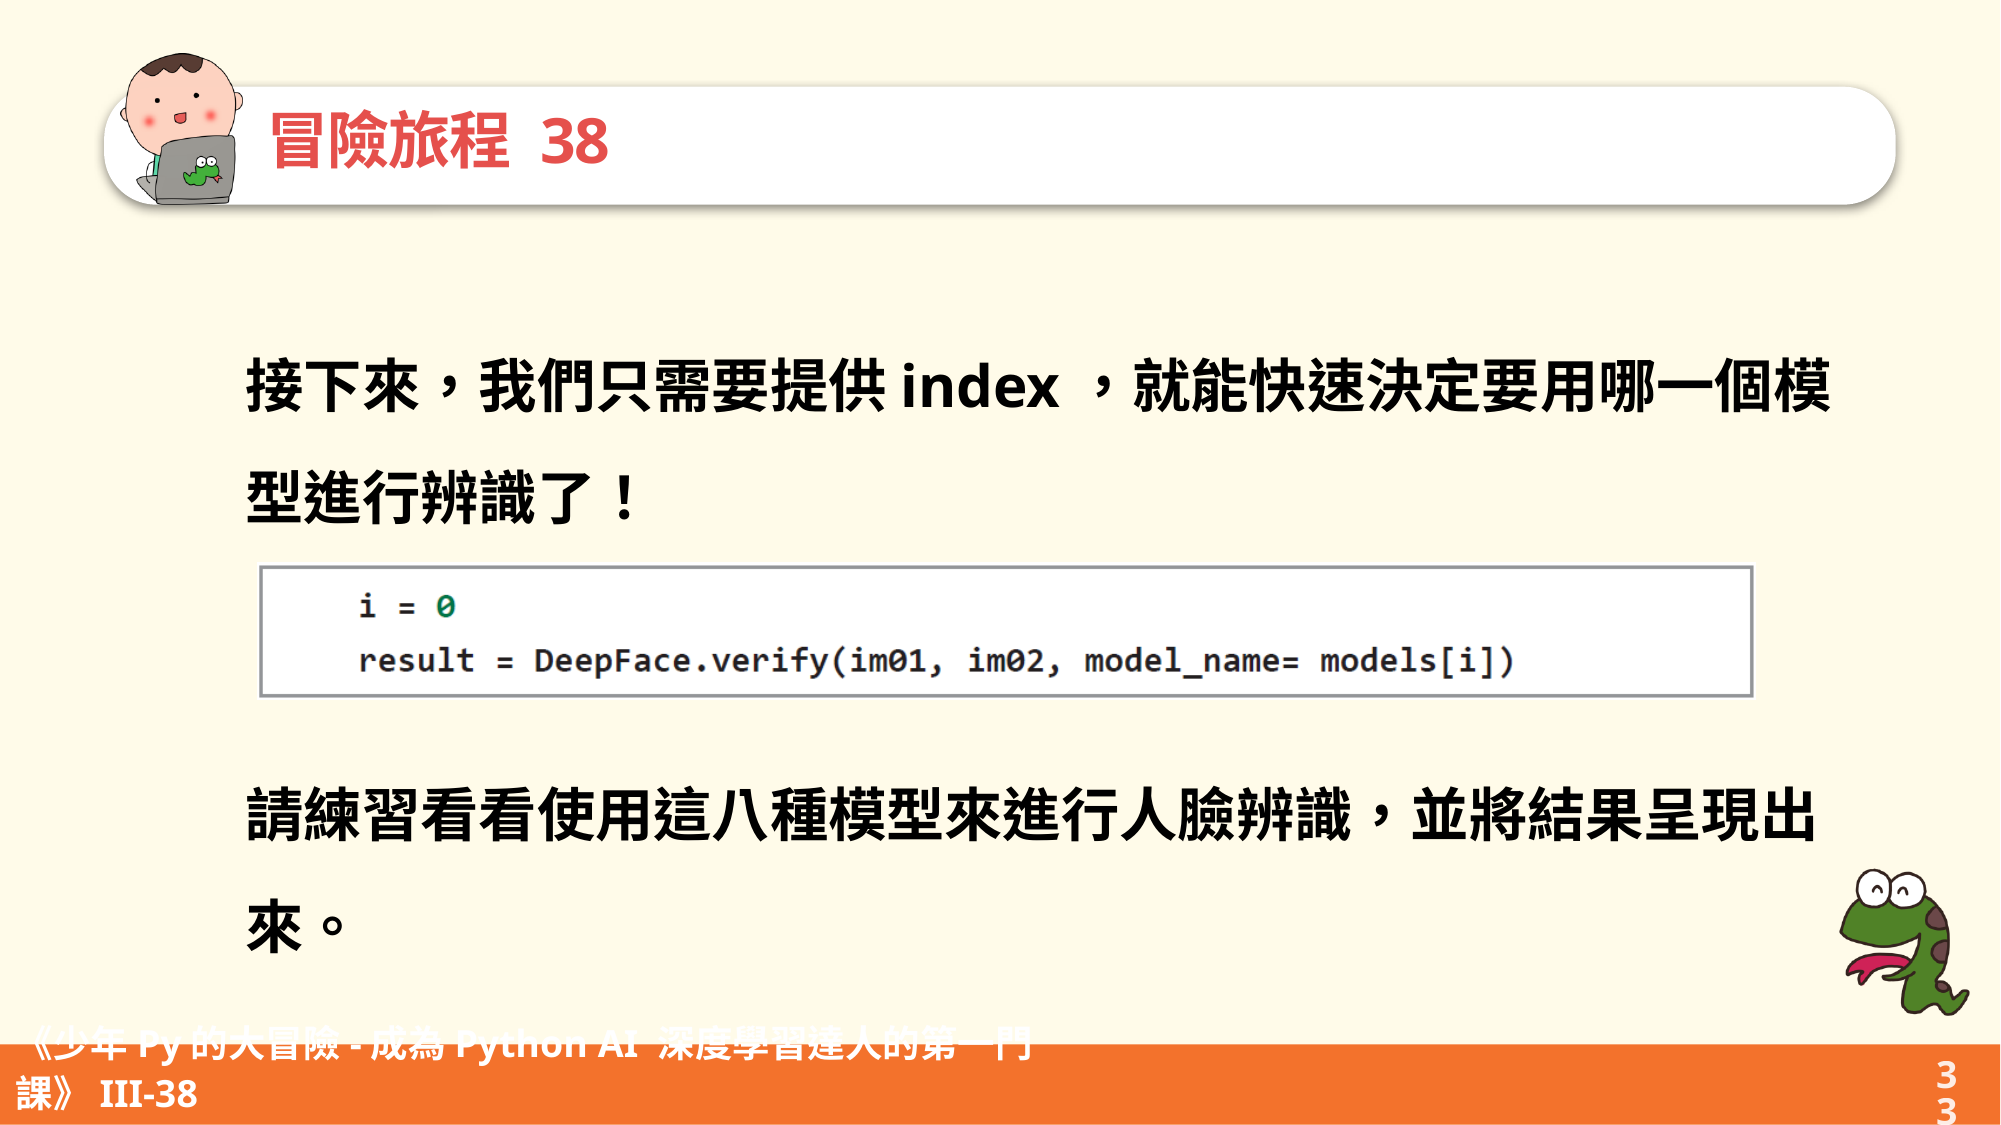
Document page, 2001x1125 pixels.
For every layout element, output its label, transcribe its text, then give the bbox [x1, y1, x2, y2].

list 冒險旅程 38 [257, 106, 1838, 185]
list 接下來，我們只需要提供index，就能快速決定要用哪一個模型進行辨識了！ 請練習看看使用這八種模型來進行人臉辨識，並將結果呈現出來。 [136, 298, 1863, 1014]
slide_number 33 [1927, 1047, 1968, 1111]
picture [257, 562, 1756, 701]
picture [120, 53, 243, 205]
picture [1827, 861, 1978, 1024]
